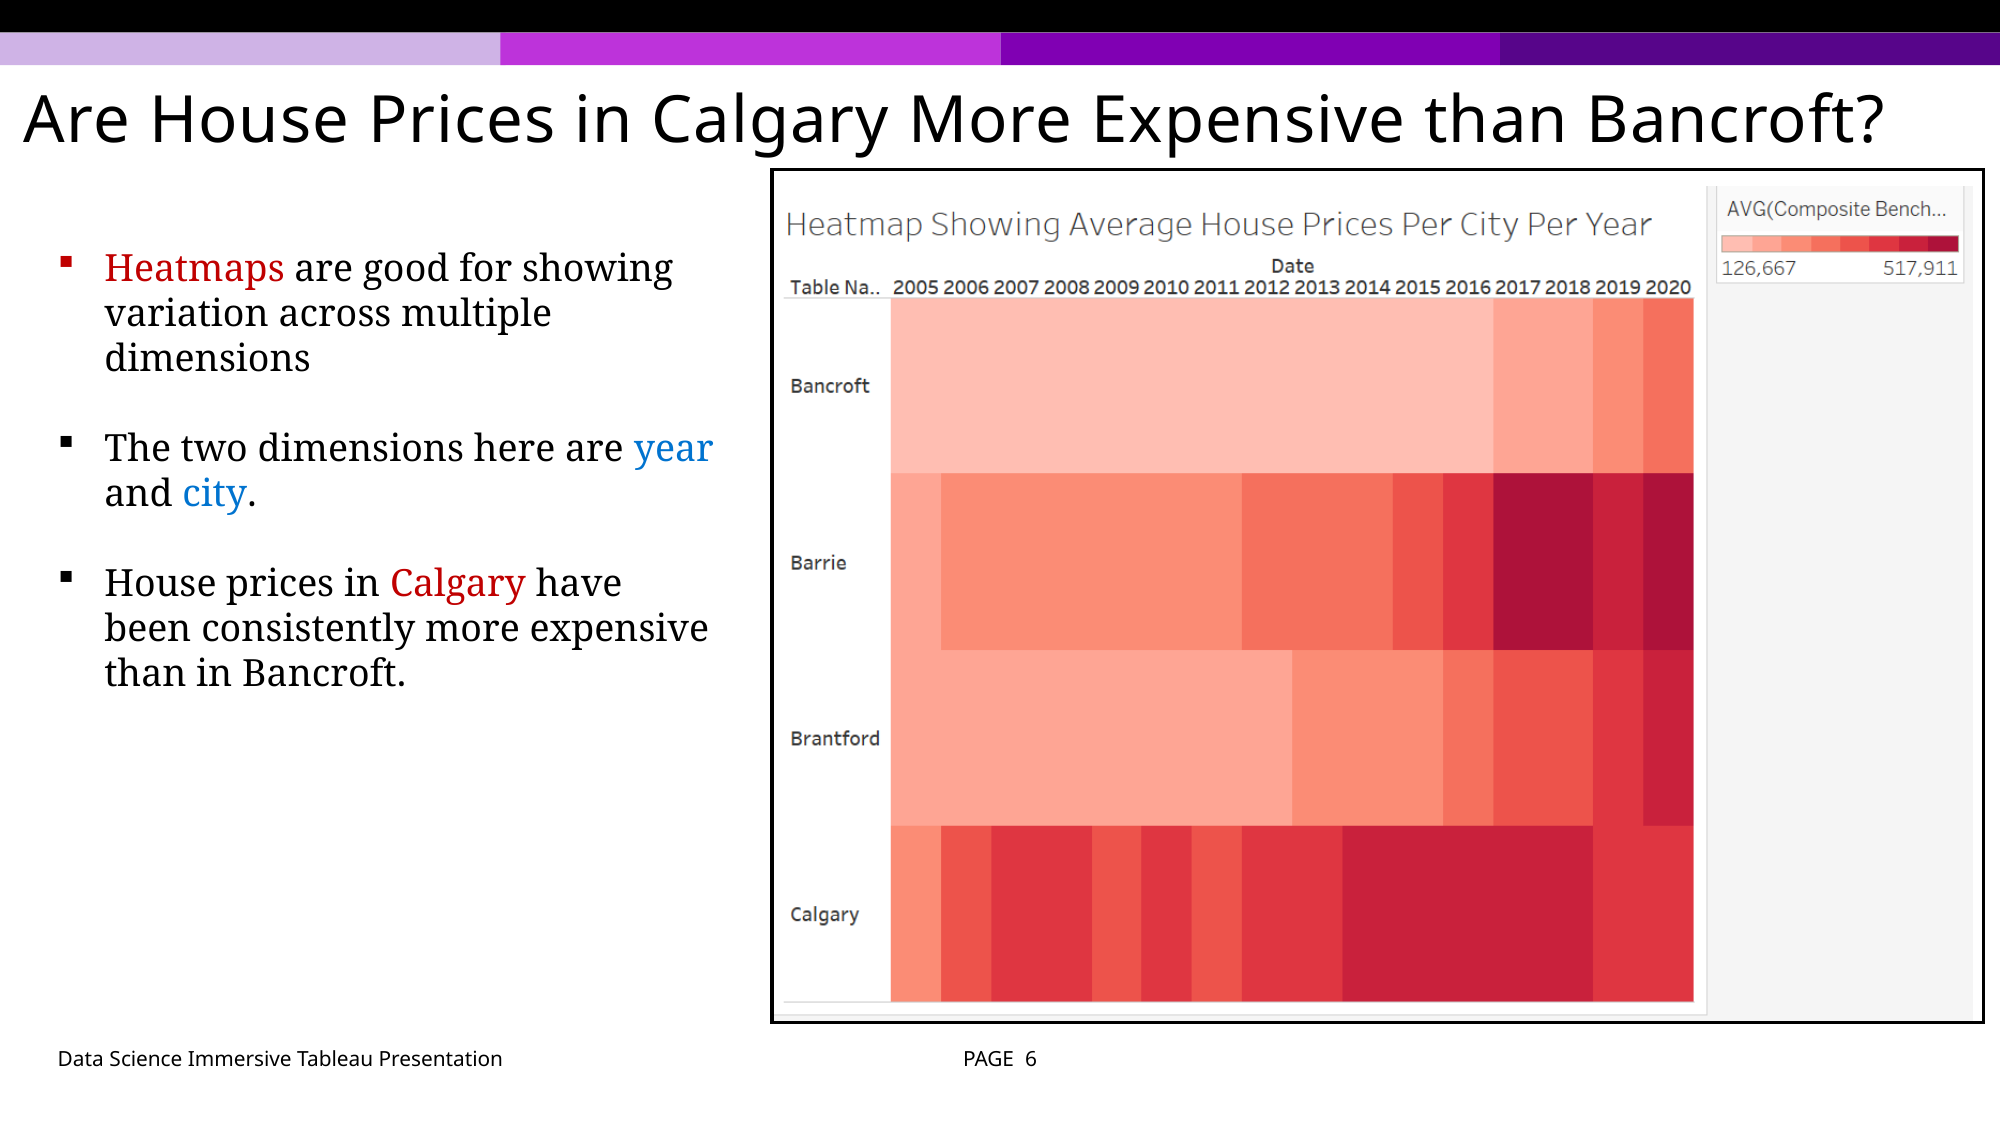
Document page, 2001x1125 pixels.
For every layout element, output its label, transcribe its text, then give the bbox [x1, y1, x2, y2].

title Are House Prices in Calgary More Expensive than Bancroft? [8, 48, 1907, 196]
picture [771, 186, 1973, 1023]
text_box [771, 169, 1985, 1023]
slide_number 6 [916, 1039, 1084, 1081]
text_box Heatmaps are good for showing variation across multiple dimensions The two dimensions here are year and city. House prices in Calgary have been consistently more expensive than in Bancroft. [42, 236, 730, 837]
footer Data Science Immersive Tableau Presentation [42, 1039, 900, 1081]
